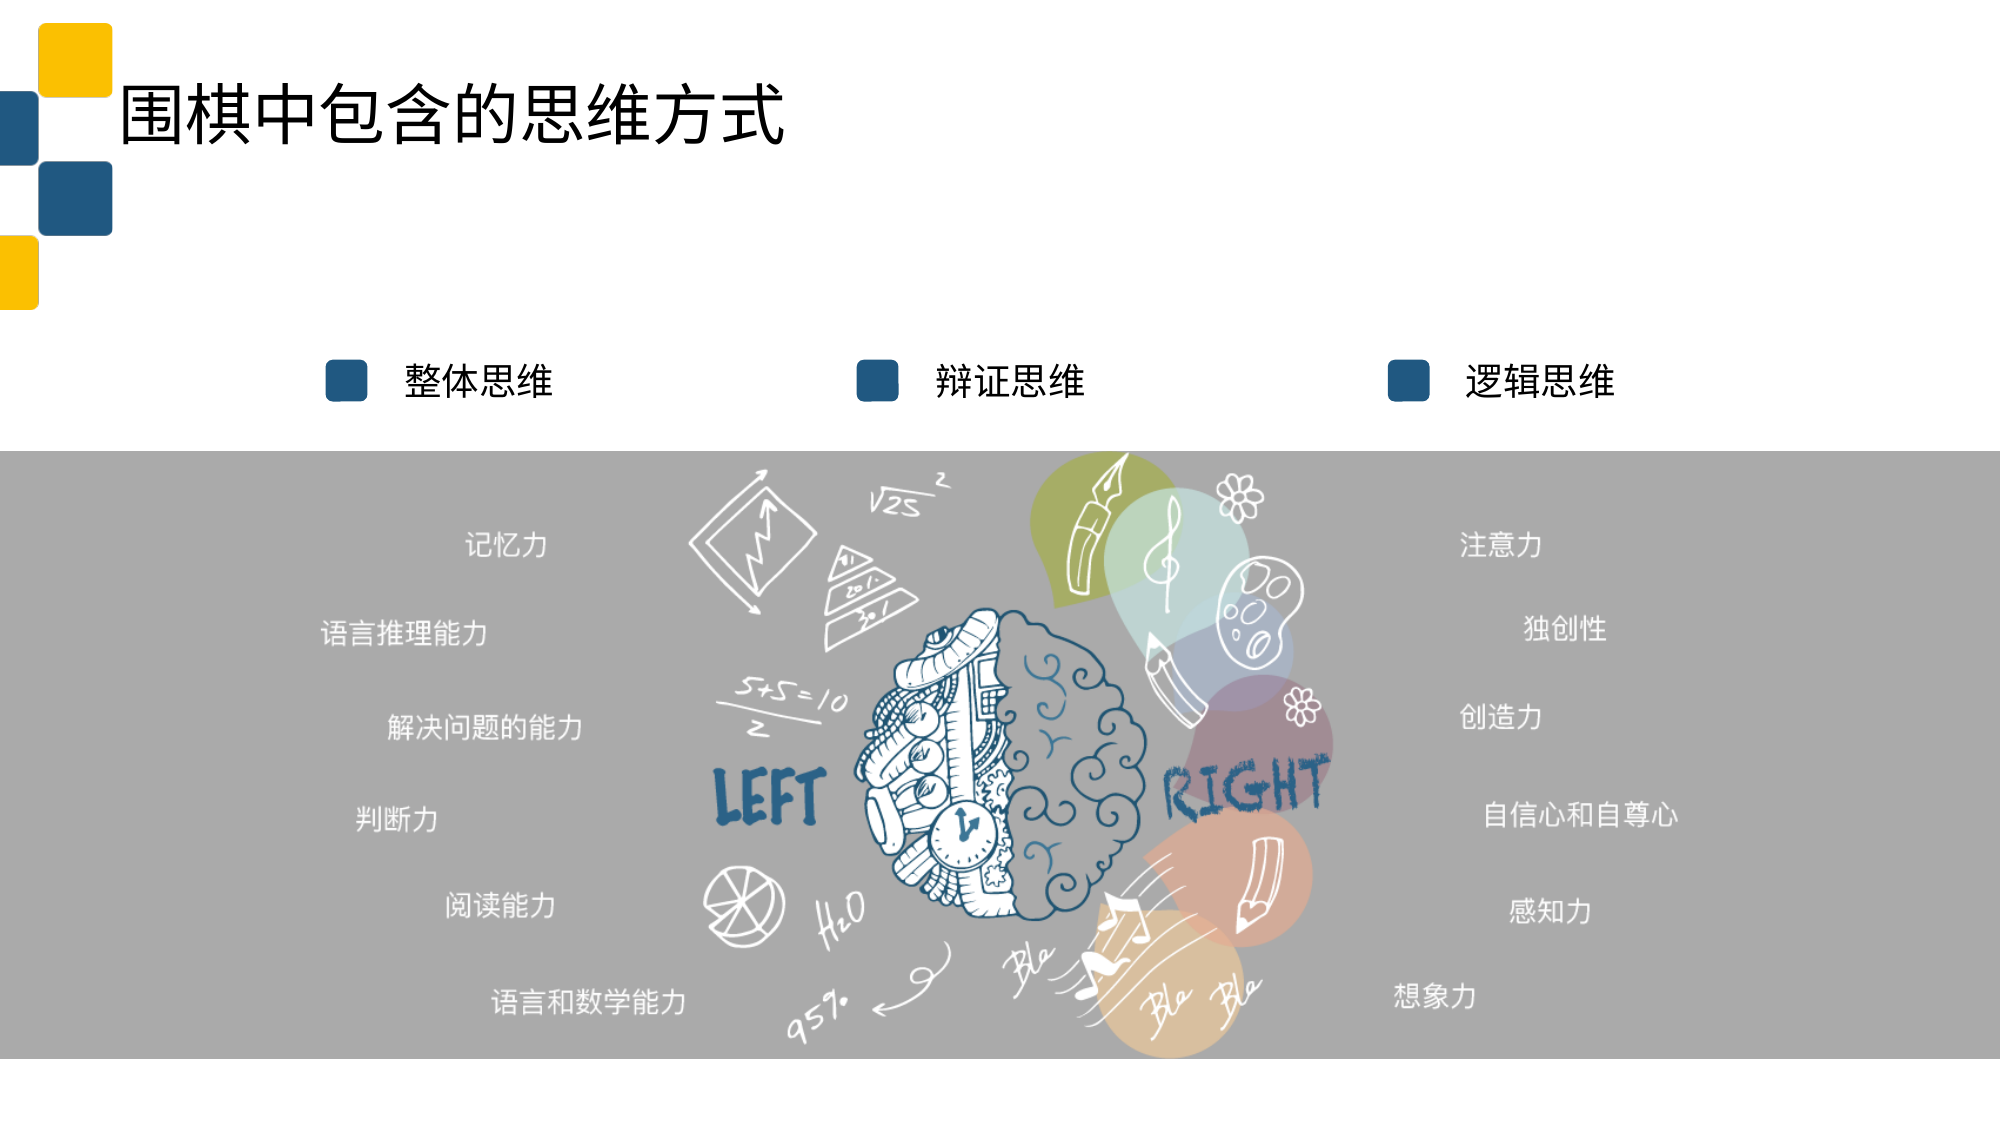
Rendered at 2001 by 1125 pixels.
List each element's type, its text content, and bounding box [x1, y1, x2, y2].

text_box 围棋中包含的思维方式 [113, 65, 802, 161]
text_box [1386, 358, 1431, 403]
text_box 逻辑思维 [1450, 350, 1631, 411]
picture [0, 23, 113, 310]
text_box 辩证思维 [920, 350, 1101, 411]
text_box [324, 358, 369, 403]
text_box [855, 358, 900, 403]
picture [0, 451, 2000, 1059]
text_box 整体思维 [389, 350, 570, 411]
